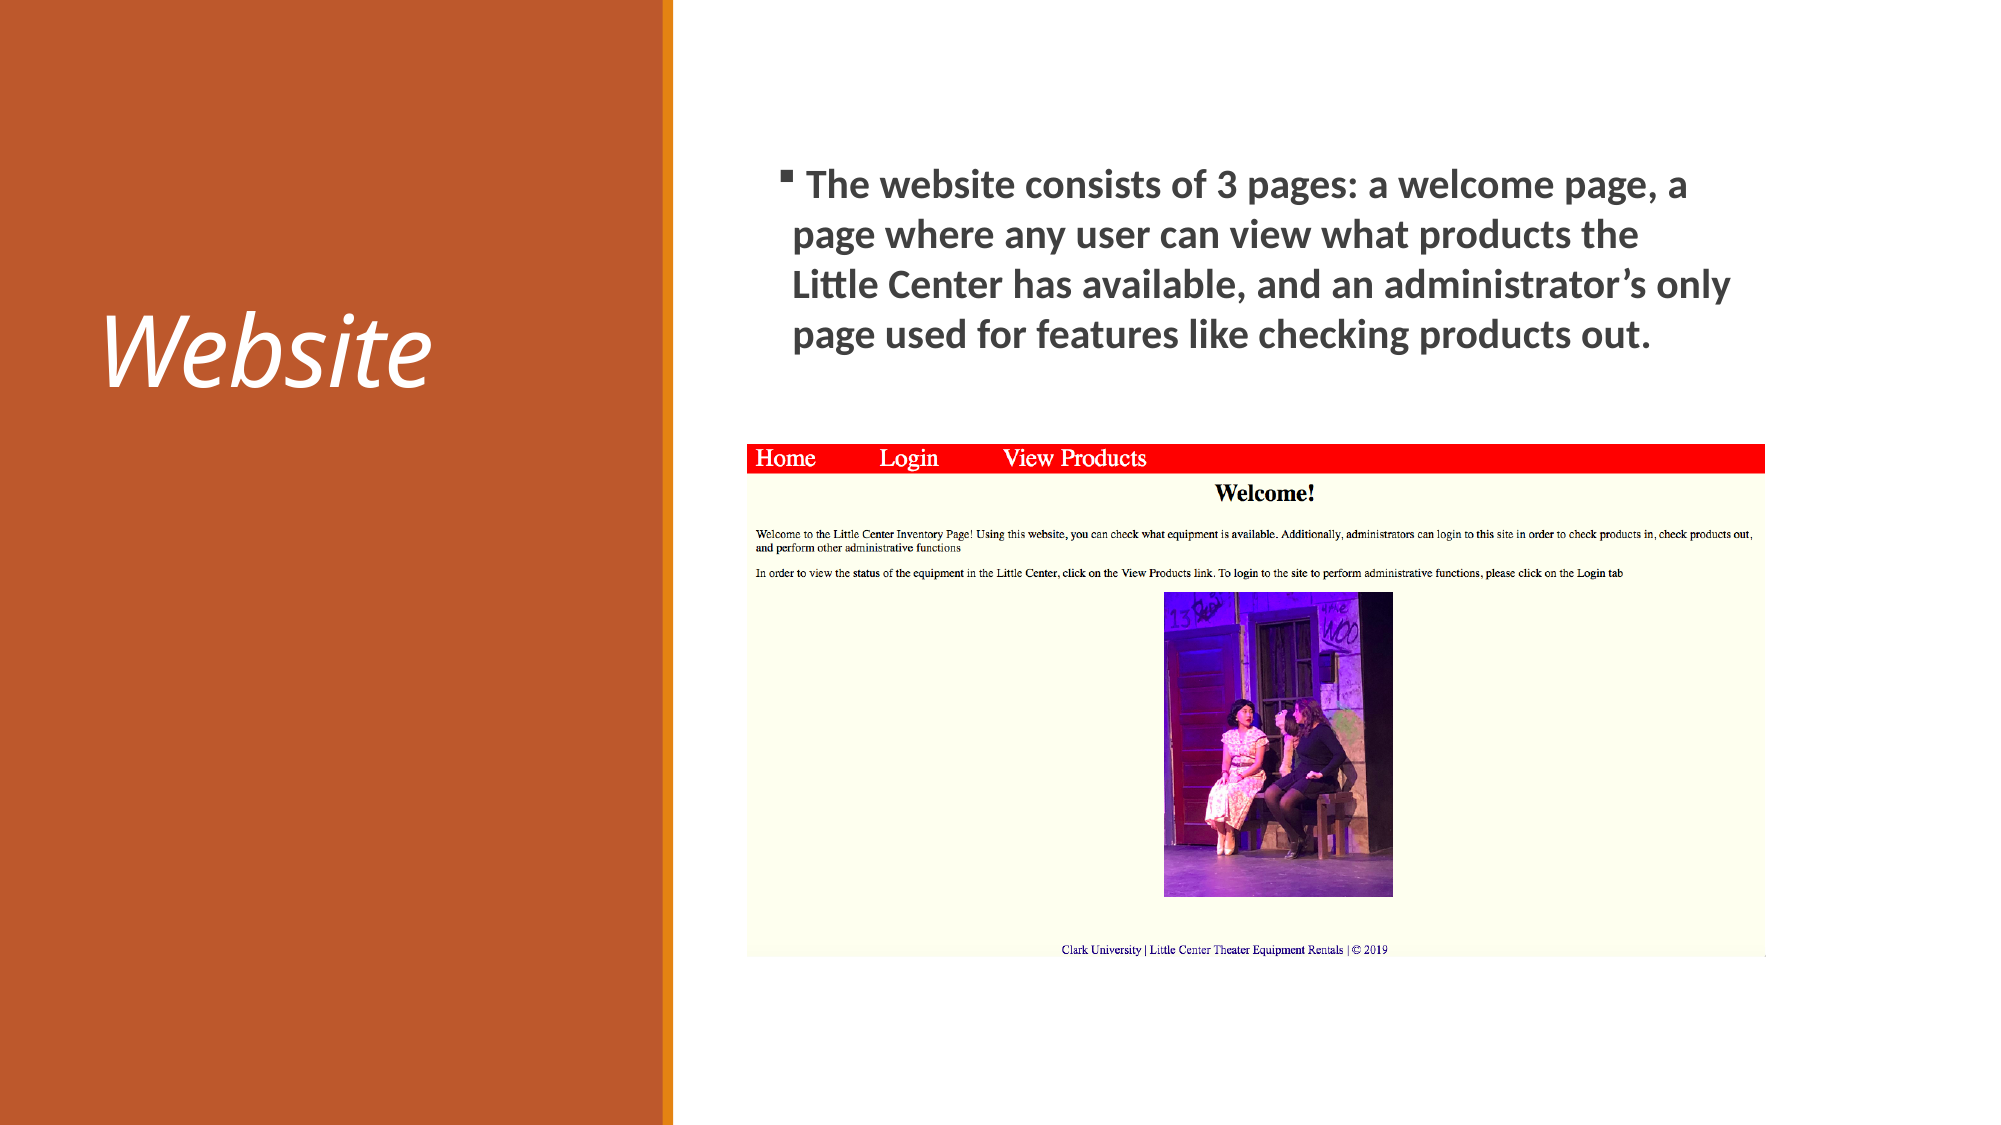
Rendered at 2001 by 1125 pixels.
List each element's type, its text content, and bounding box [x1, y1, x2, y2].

list The website consists of 3 pages: a welcome page, a page where any user can view what products the Little Center has available, and an administrator’s only page used for features like checking products out. [777, 148, 1736, 440]
title Website [81, 178, 734, 416]
picture [747, 443, 1766, 958]
